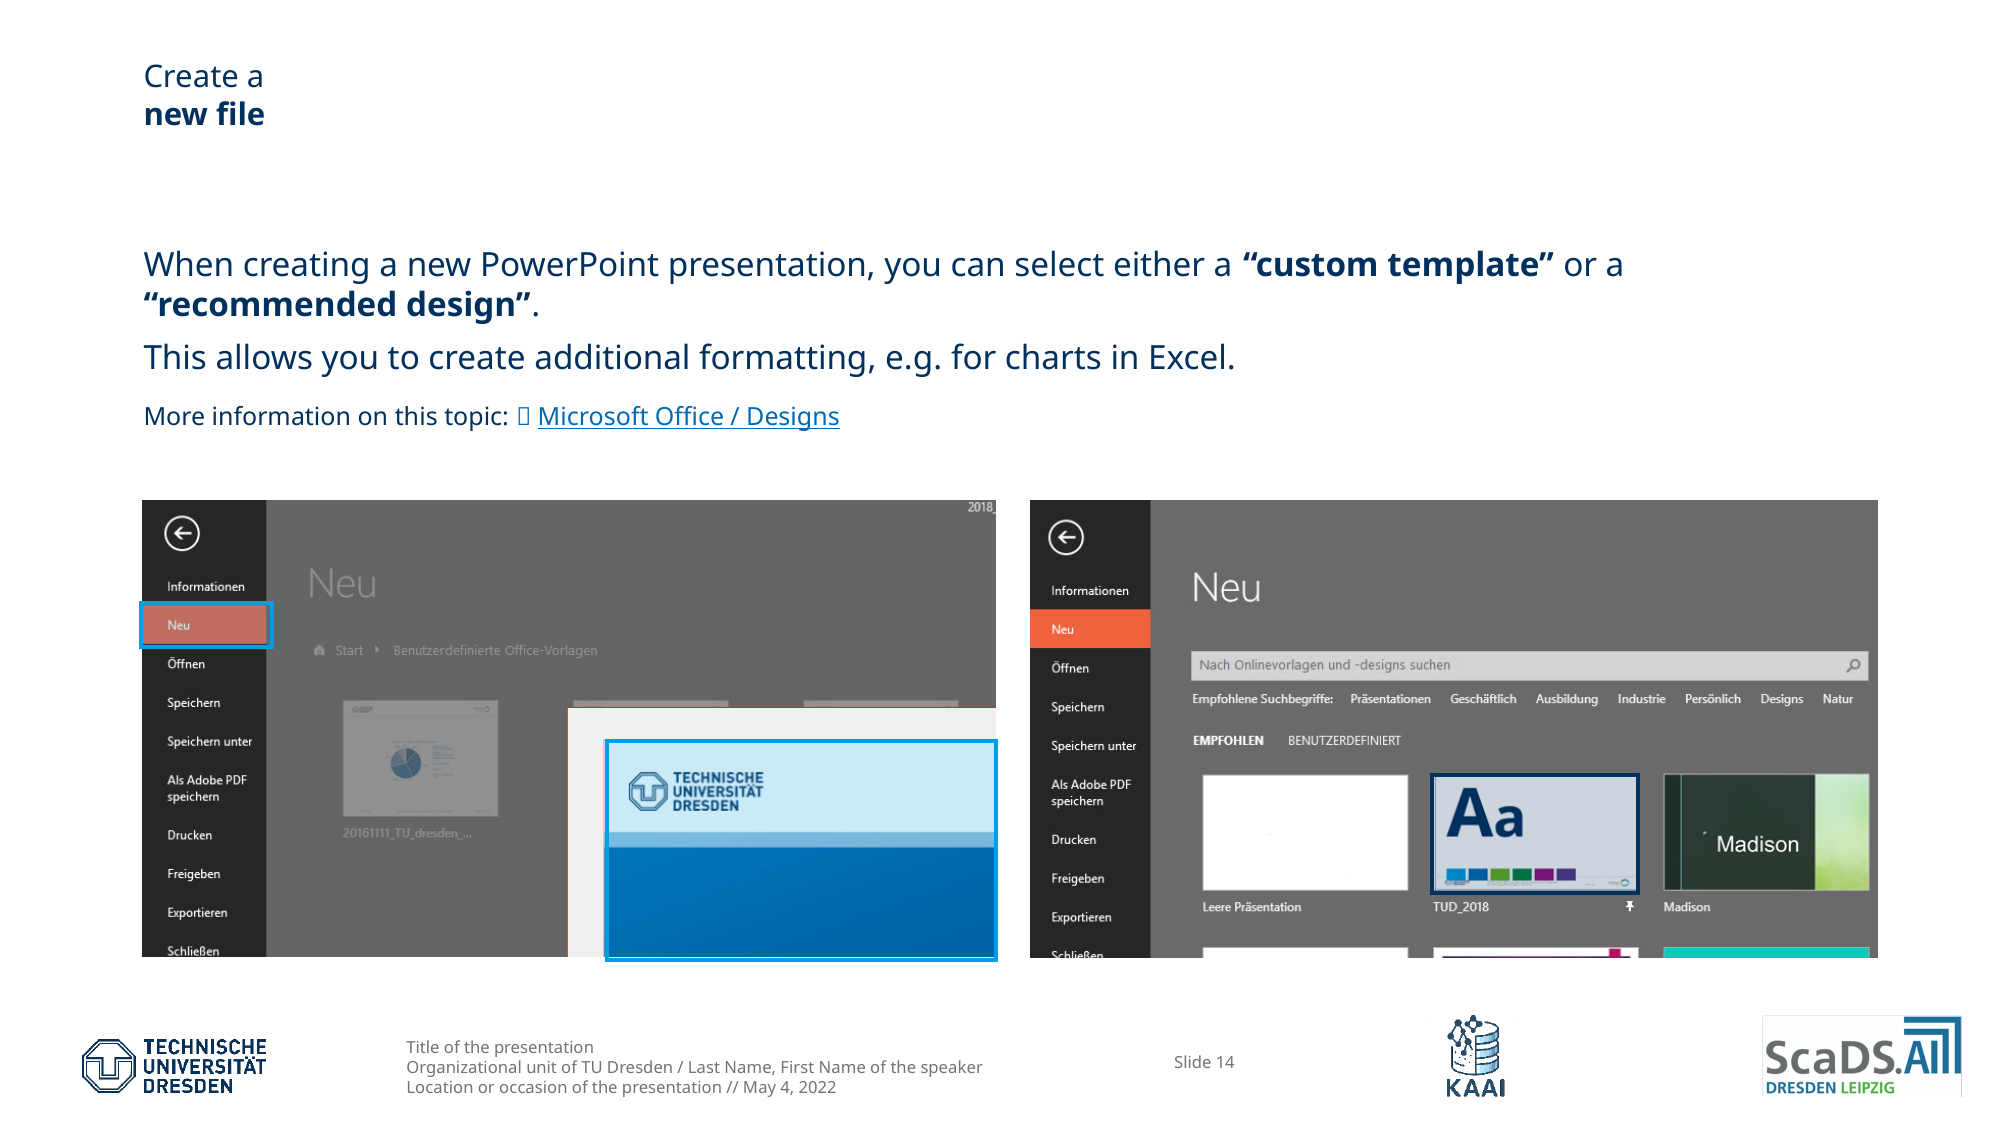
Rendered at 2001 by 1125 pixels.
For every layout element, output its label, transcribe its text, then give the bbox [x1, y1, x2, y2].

title Create a new file [143, 56, 1880, 169]
picture [141, 499, 996, 958]
picture [1029, 499, 1879, 959]
picture [82, 1039, 266, 1093]
picture [144, 606, 269, 644]
picture [1761, 1014, 1963, 1098]
picture [610, 744, 993, 957]
picture [1423, 1015, 1526, 1098]
list When creating a new PowerPoint presentation, you can select either a “custom template” or a “recommended design”. This allows you to create additional formatting, e.g. for charts in Excel. More information on this topic: 🔗 Microsoft Office / Designs [143, 243, 1880, 957]
text_box [606, 740, 997, 961]
